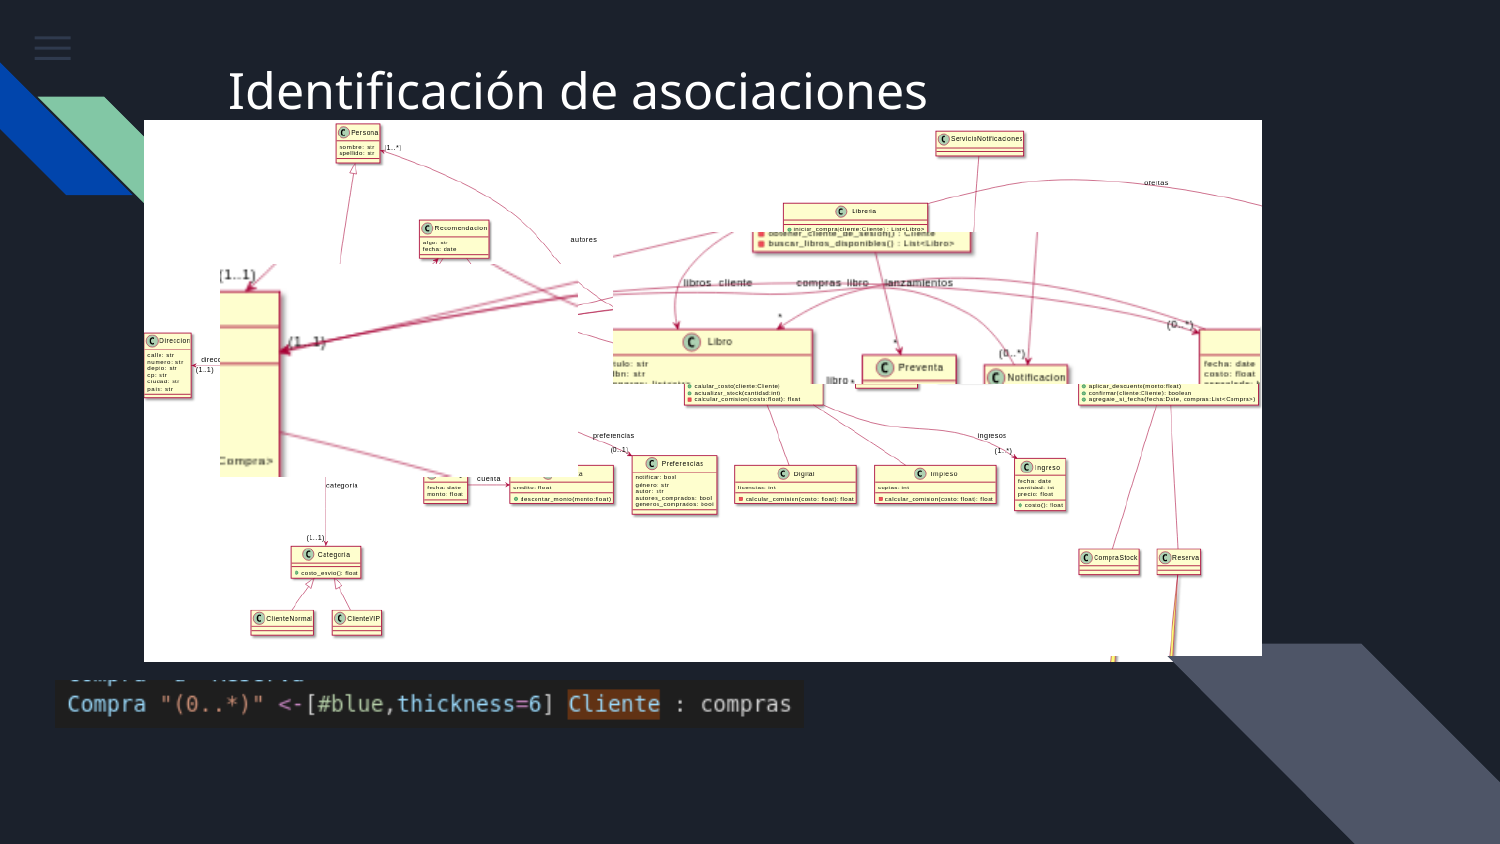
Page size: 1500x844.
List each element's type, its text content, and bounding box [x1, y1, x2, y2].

picture [144, 120, 1263, 662]
title Identificación de asociaciones [213, 44, 1389, 141]
picture [54, 680, 804, 728]
text_box [1182, 643, 1500, 844]
